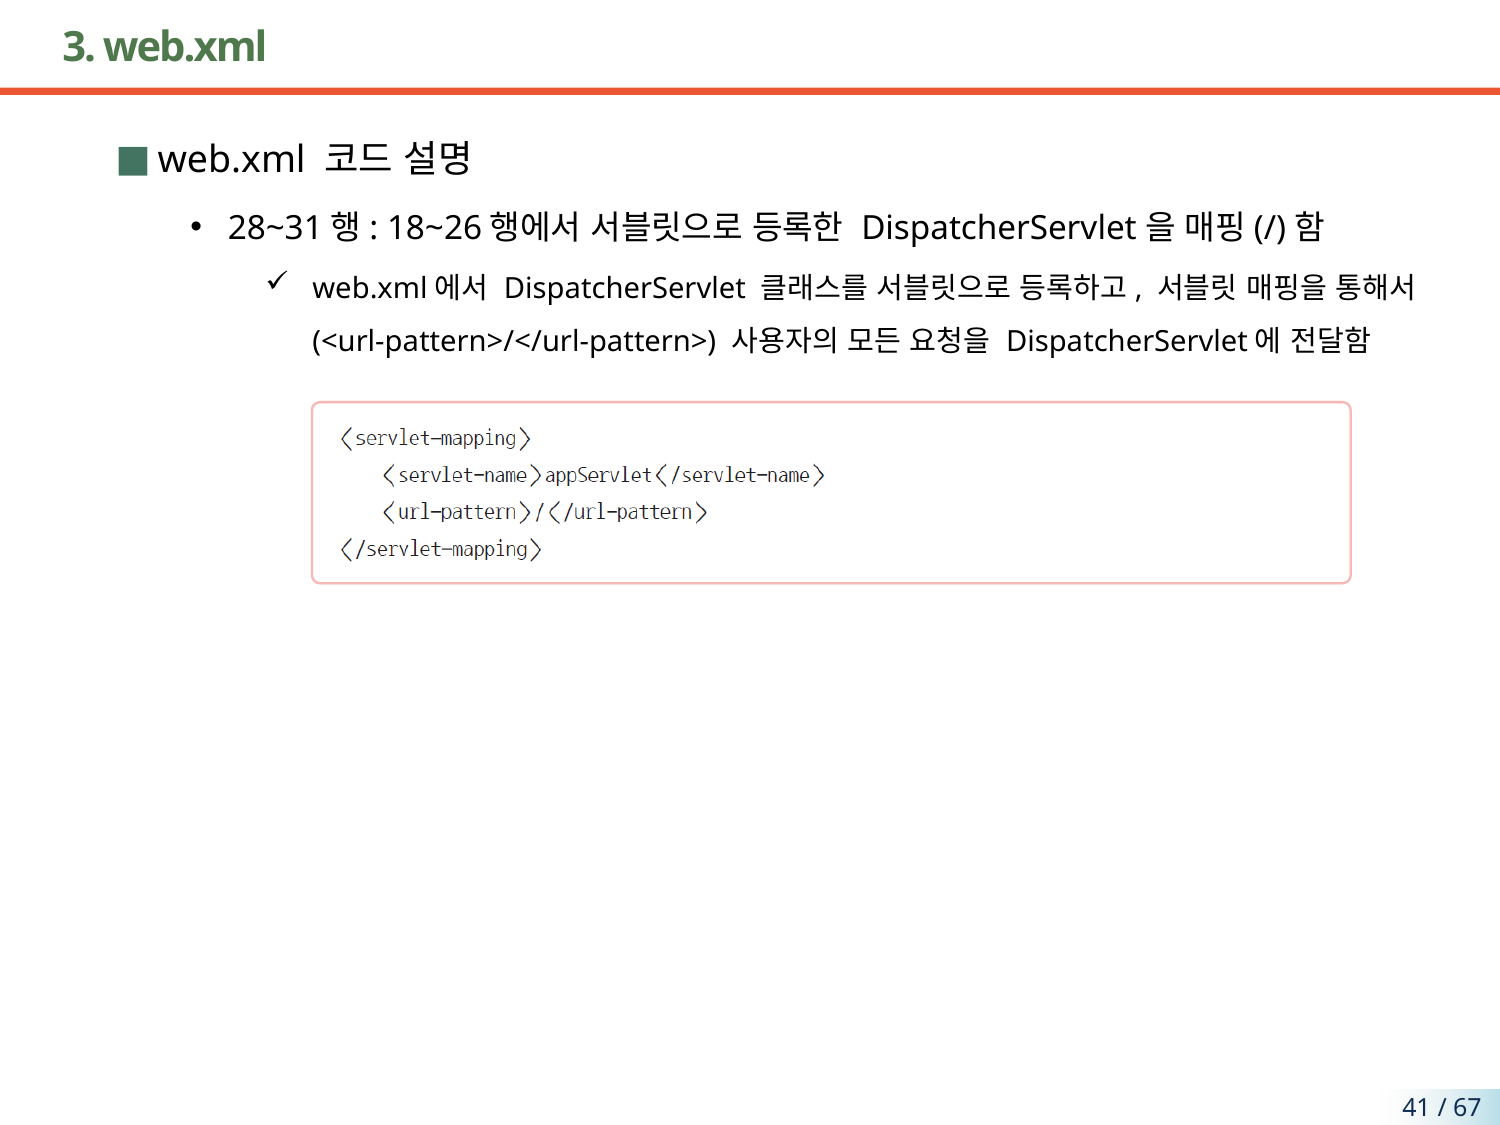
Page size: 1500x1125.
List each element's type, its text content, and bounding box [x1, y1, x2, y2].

title 3. web.xml [47, 5, 1325, 84]
picture [306, 399, 1355, 589]
list web.xml 코드 설명 28~31행: 18~26행에서 서블릿으로 등록한 DispatcherServlet을 매핑(/)함 web.xml에서 DispatcherServlet 클래스를 서블릿으로 등록하고, 서블릿 매핑을 통해서(<url-pattern>/</url-pattern>) 사용자의 모든 요청을 DispatcherServlet에 전달함 [100, 127, 1459, 1050]
